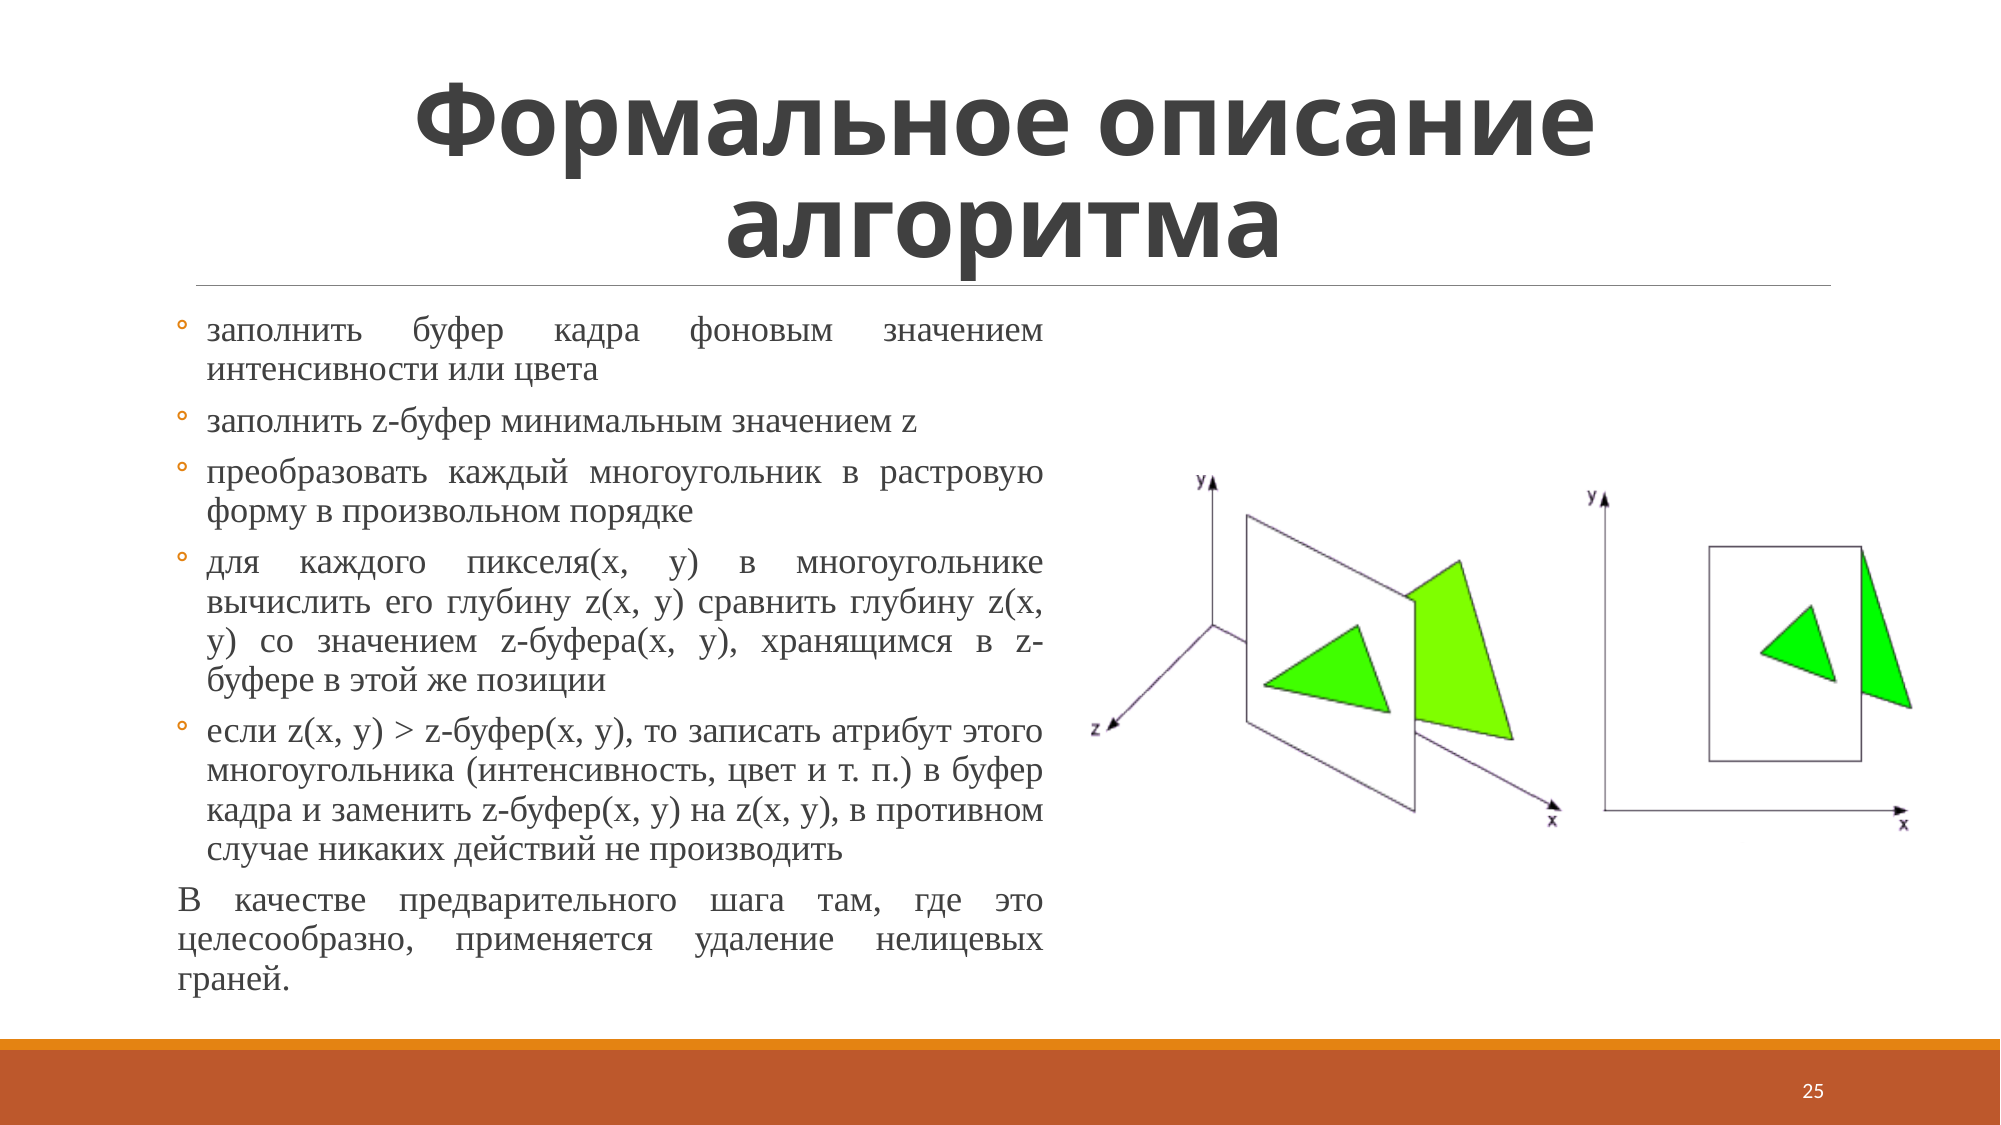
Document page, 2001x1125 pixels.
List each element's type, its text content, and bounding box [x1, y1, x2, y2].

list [1090, 474, 1913, 844]
title Формальное описание алгоритма [180, 47, 1830, 285]
slide_number 25 [1624, 1059, 1840, 1120]
list заполнить буфер кадра фоновым значением интенсивности или цвета заполнить z-буфер минимальным значением z преобразовать каждый многоугольник в растровую форму в произвольном порядке для каждого пикселя(x, y) в многоугольнике вычислить его глубину z(x, y) сравнить глубину z(x, y) со значением z-буфера(x, y), хранящимся в z-буфере в этой же позиции если z(x, y) > z-буфер(x, y), то записать атрибут этого многоугольника (интенсивность, цвет и т. п.) в буфер кадра и заменить z-буфер(x, y) на z(x, y), в противном случае никаких действий не производить В качестве предварительного шага там, где это целесообразно, применяется удаление нелицевых граней. [145, 302, 1045, 1016]
